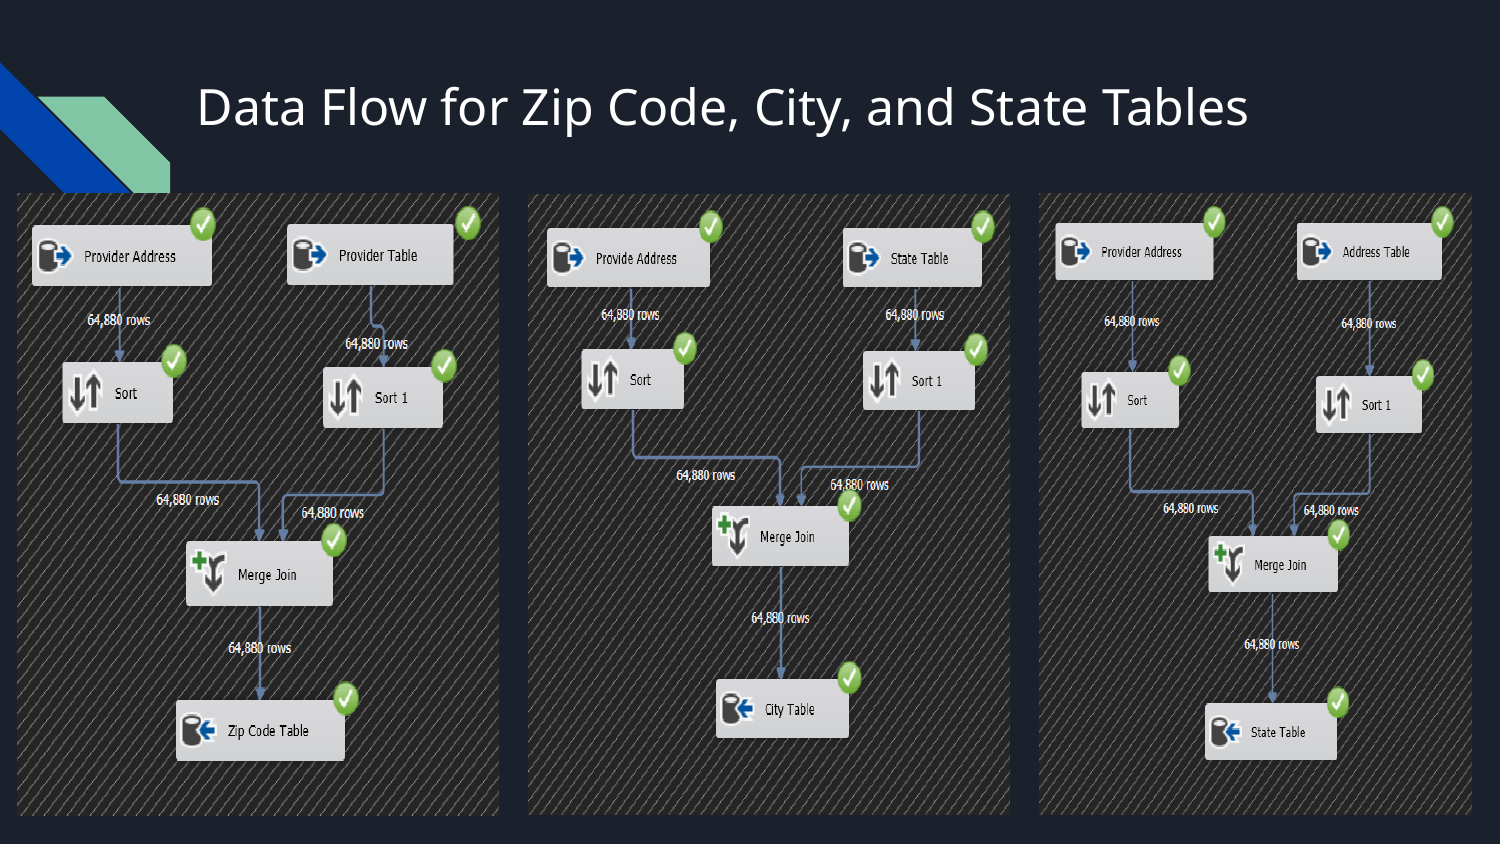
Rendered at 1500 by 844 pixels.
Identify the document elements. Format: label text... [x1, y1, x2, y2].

picture [17, 193, 499, 816]
picture [528, 193, 1010, 815]
title Data Flow for Zip Code, City, and State Tables [181, 59, 1479, 174]
picture [1038, 193, 1472, 815]
